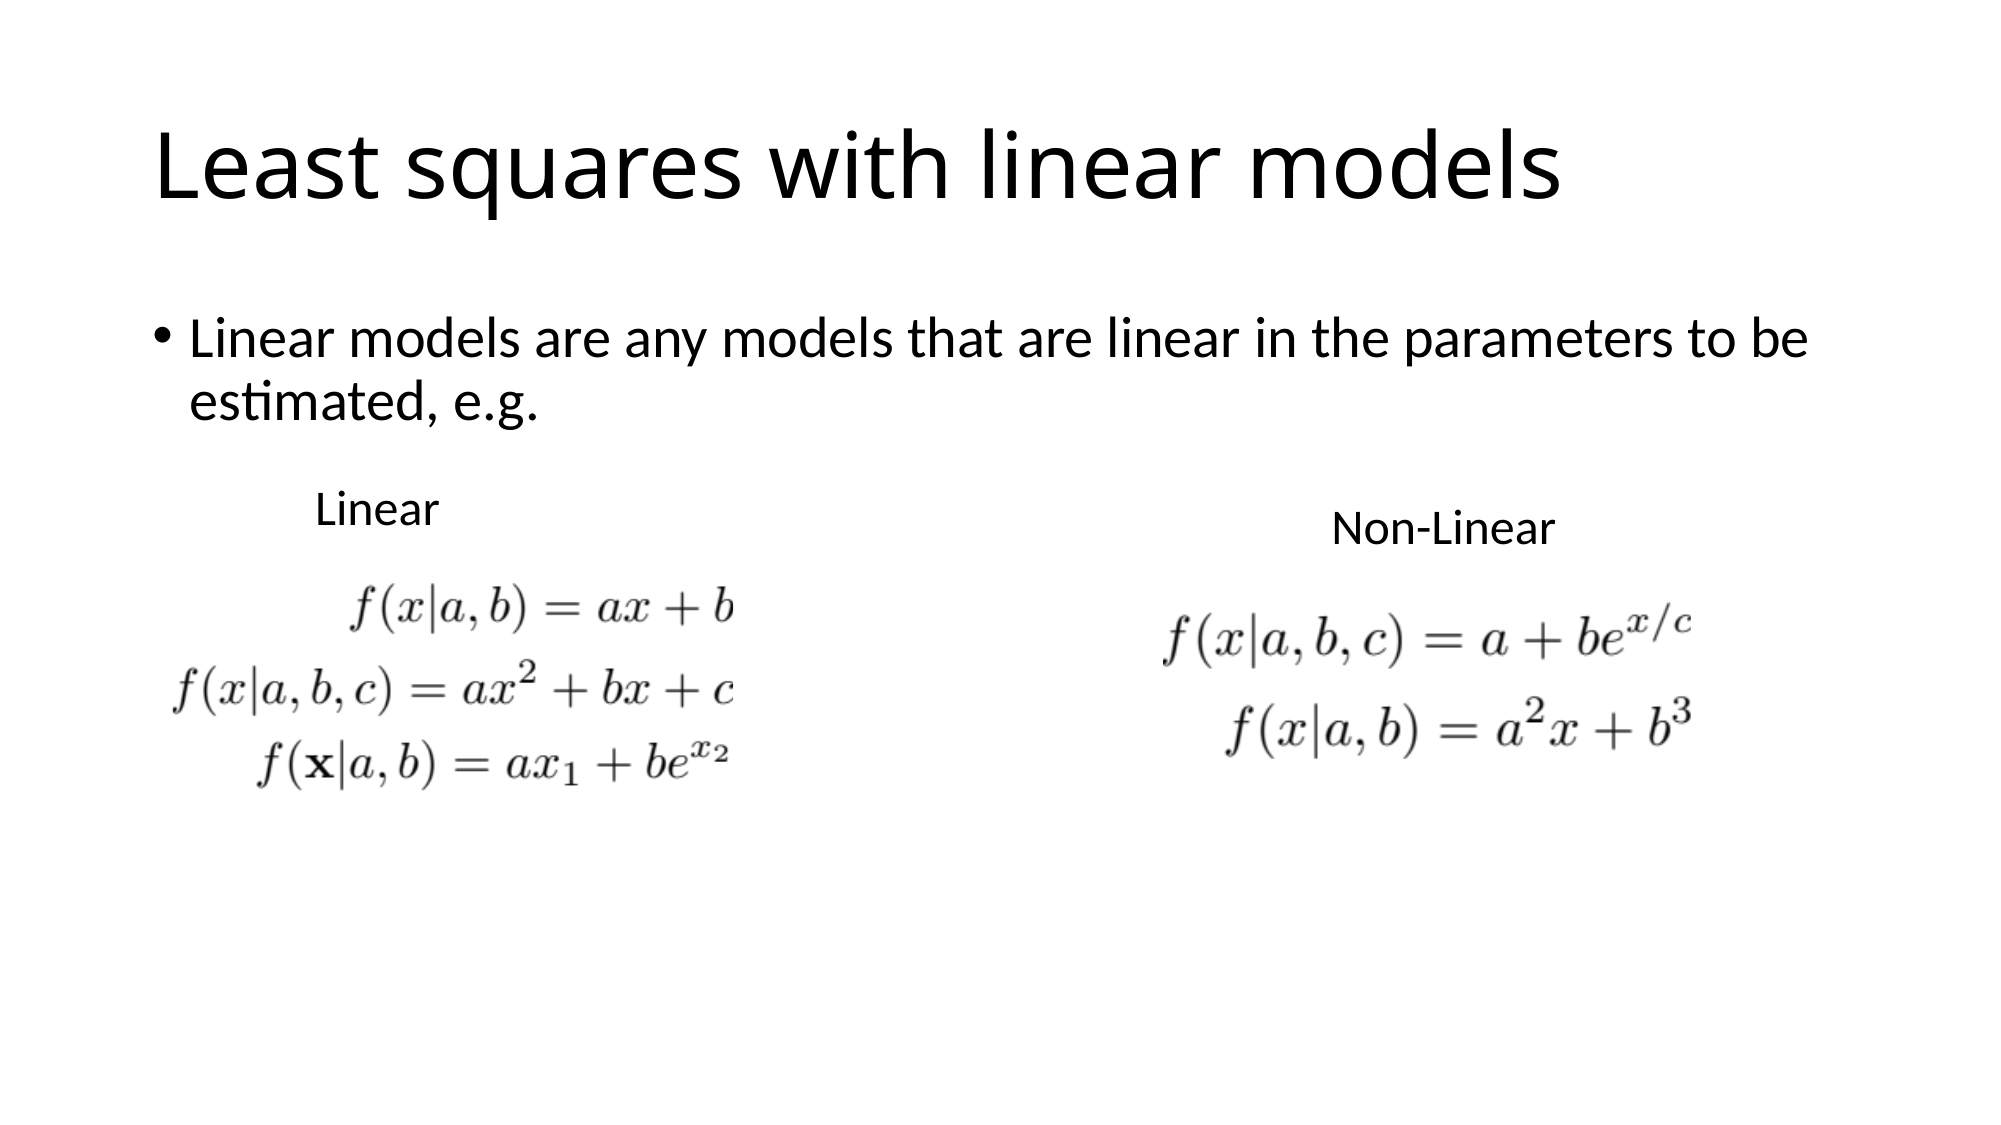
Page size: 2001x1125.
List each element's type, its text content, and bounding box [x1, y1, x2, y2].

title Least squares with linear models [137, 59, 1863, 278]
text_box Non-Linear [1316, 486, 1765, 562]
picture [1162, 601, 1691, 759]
text_box Linear [300, 467, 734, 543]
list Linear models are any models that are linear in the parameters to be estimated, e.g. [137, 299, 1863, 581]
picture [172, 582, 734, 791]
